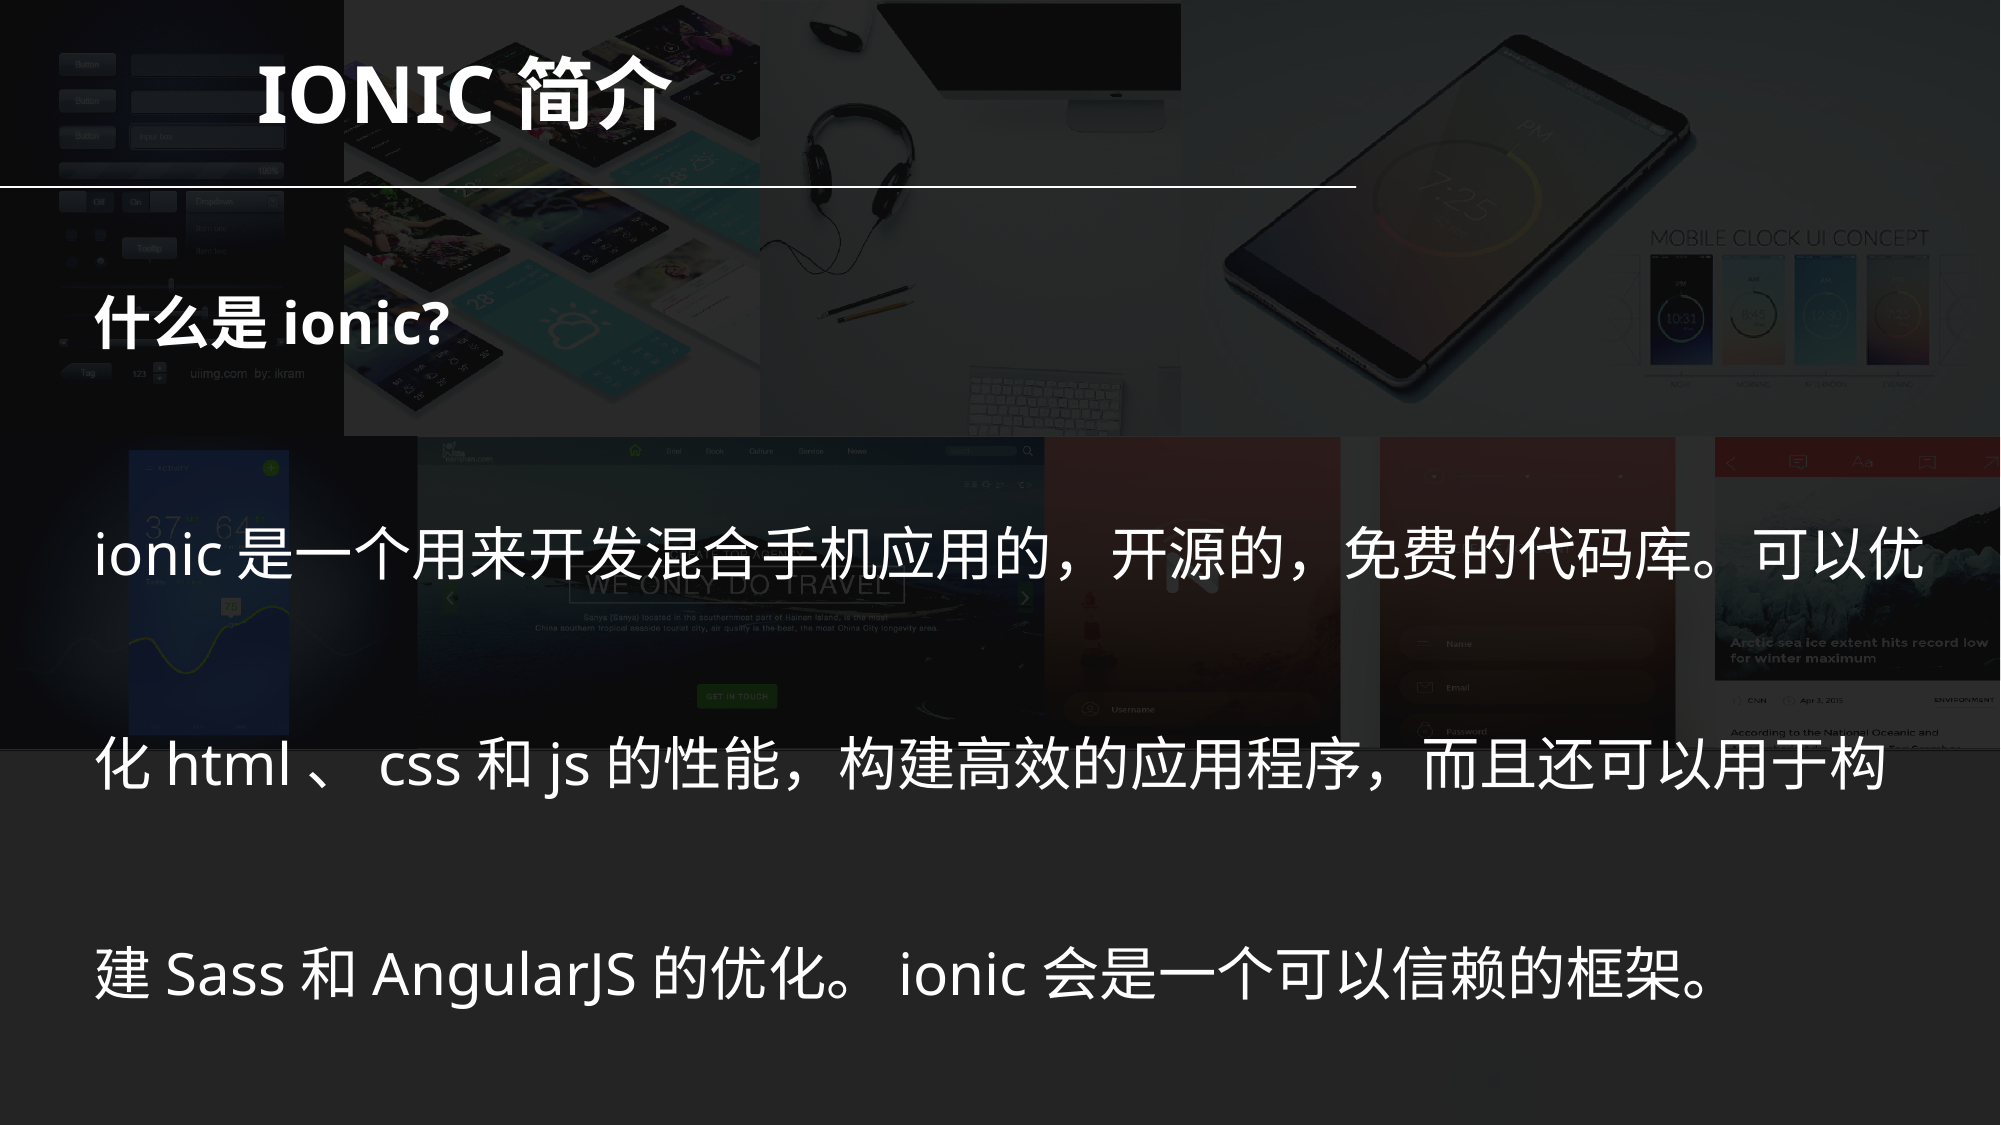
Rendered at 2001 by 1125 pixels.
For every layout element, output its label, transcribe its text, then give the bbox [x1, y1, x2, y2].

list IONIC简介 [242, 36, 1350, 187]
list 什么是ionic? ionic是一个用来开发混合手机应用的，开源的，免费的代码库。可以优化html、css和js的性能，构建高效的应用程序，而且还可以用于构建Sass和AngularJS的优化。ionic会是一个可以信赖的框架。 [78, 243, 1957, 1000]
